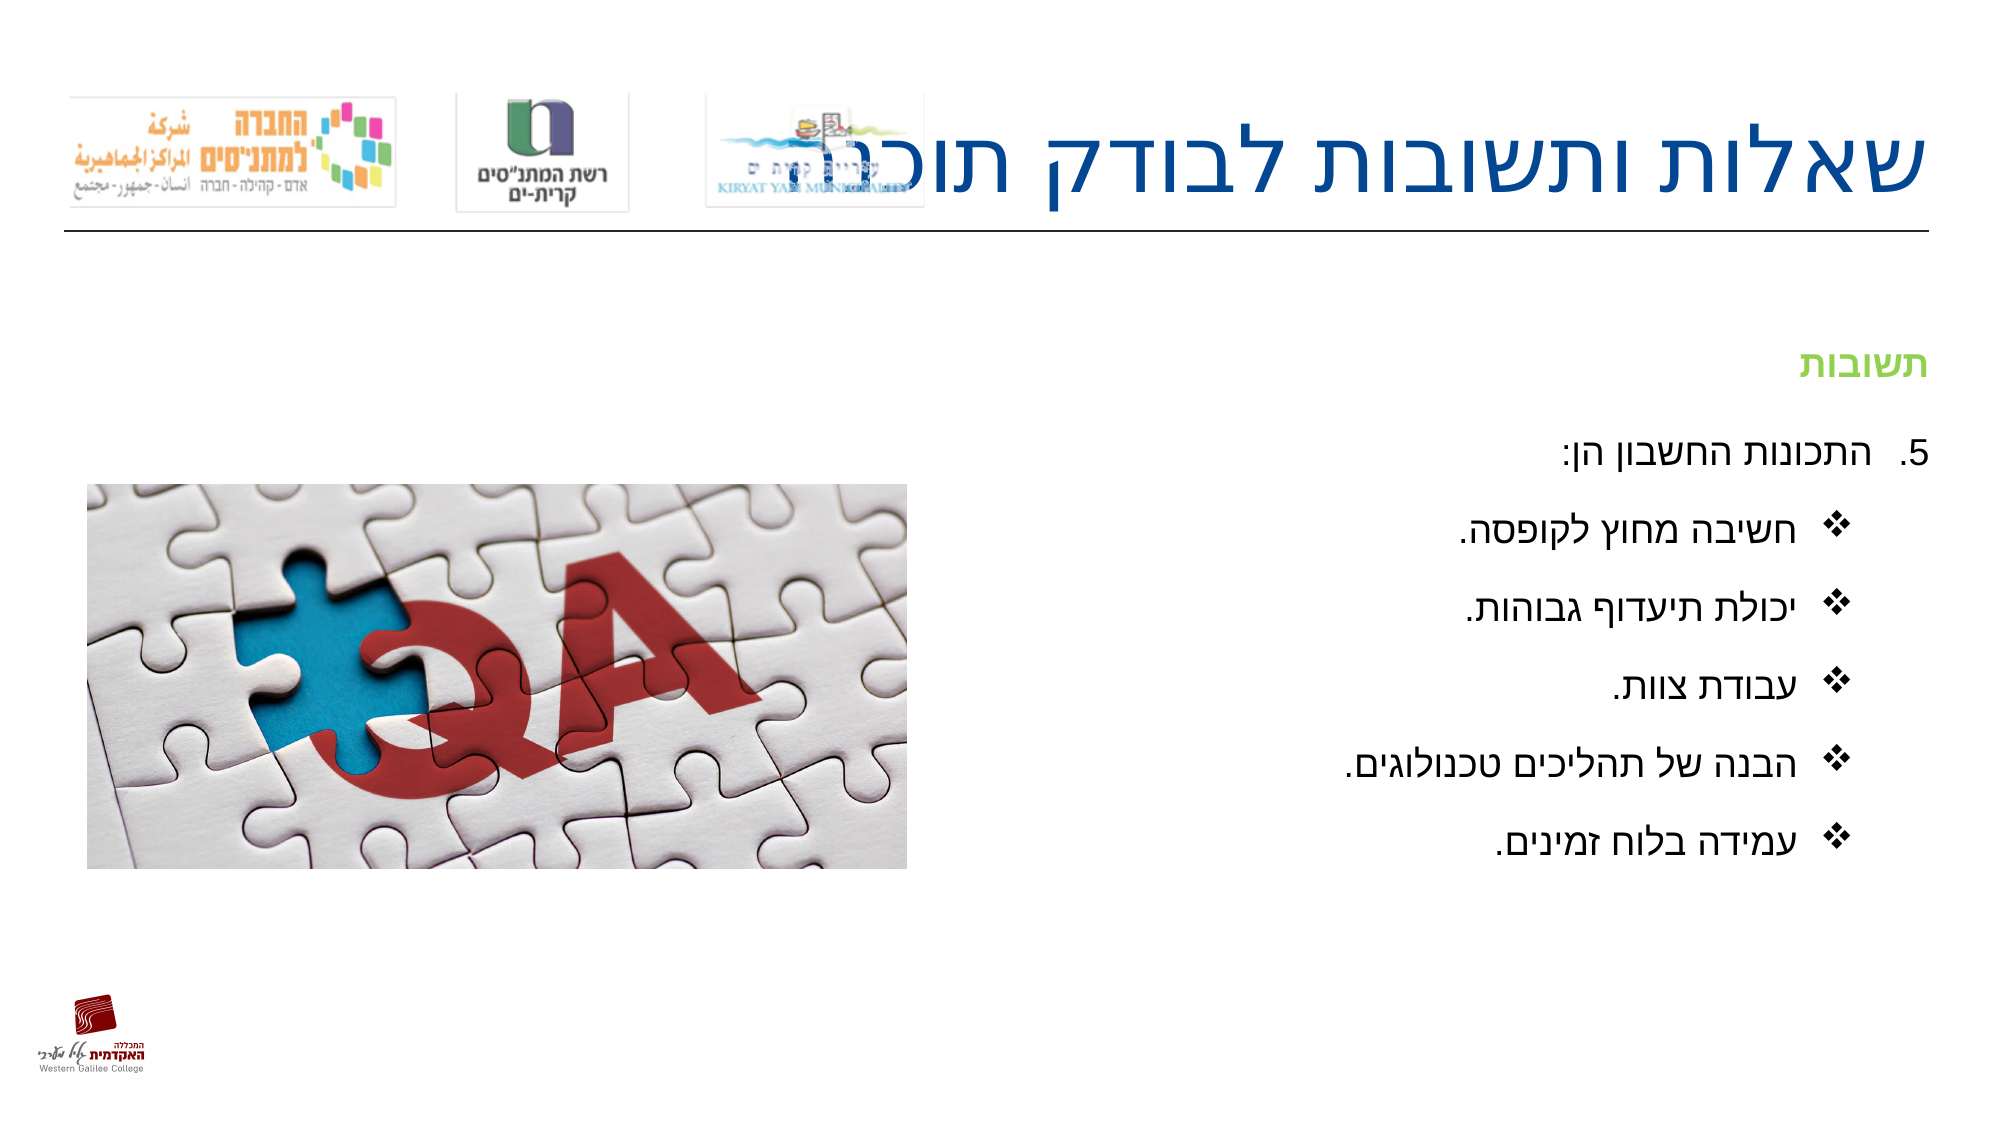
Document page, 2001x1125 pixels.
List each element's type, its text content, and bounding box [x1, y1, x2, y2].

picture [87, 484, 907, 869]
picture [70, 93, 925, 213]
picture [18, 970, 164, 1116]
title שאלות ותשובות לבודק תוכנה [64, 55, 1930, 221]
text_box תשובות התכונות החשבון הן: חשיבה מחוץ לקופסה. יכולת תיעדוף גבוהות. עבודת צוות. הבנה של תהליכים טכנולוגים. עמידה בלוח זמינים. [924, 309, 1930, 1043]
